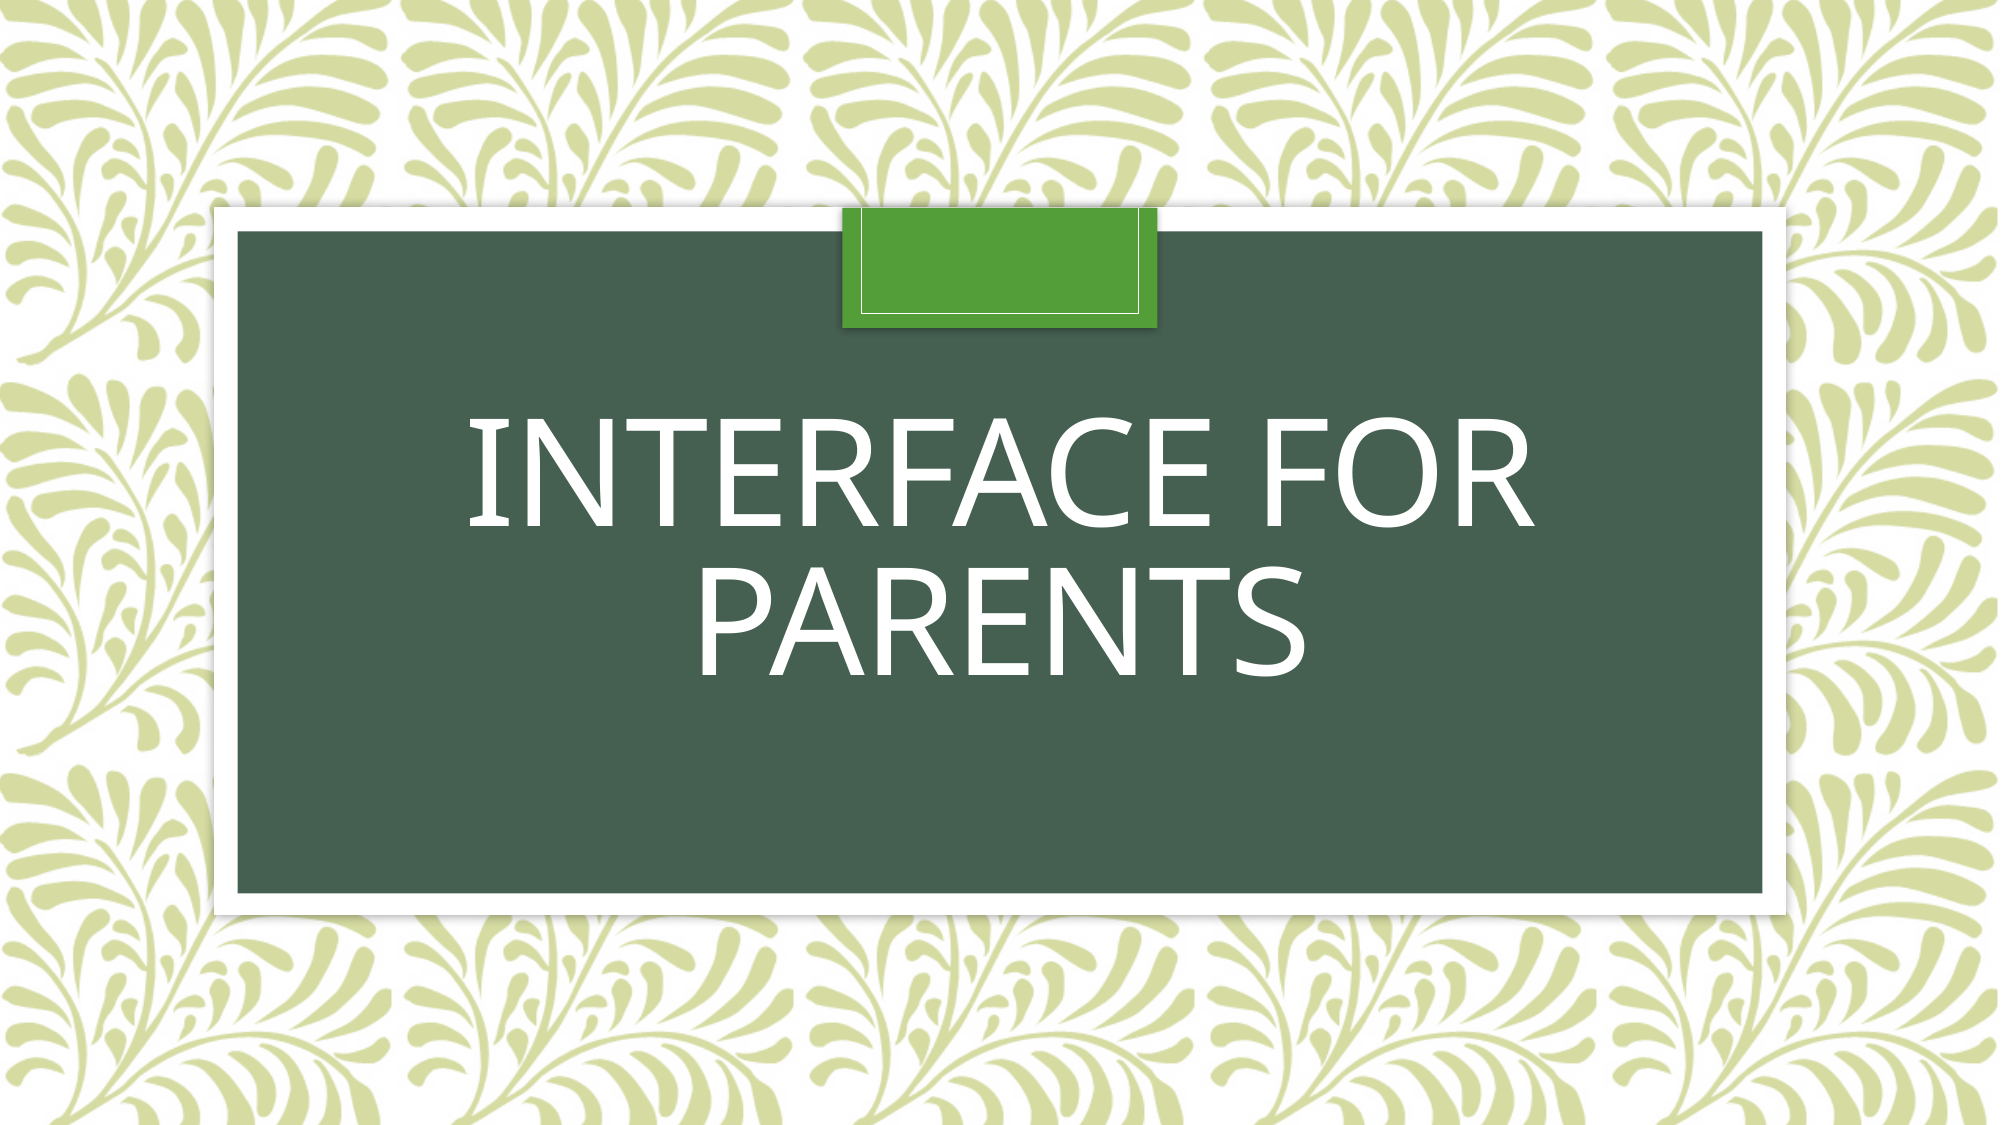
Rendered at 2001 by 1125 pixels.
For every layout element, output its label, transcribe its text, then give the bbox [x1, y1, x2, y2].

title INTERFACE FOR PARENTS [256, 343, 1745, 769]
